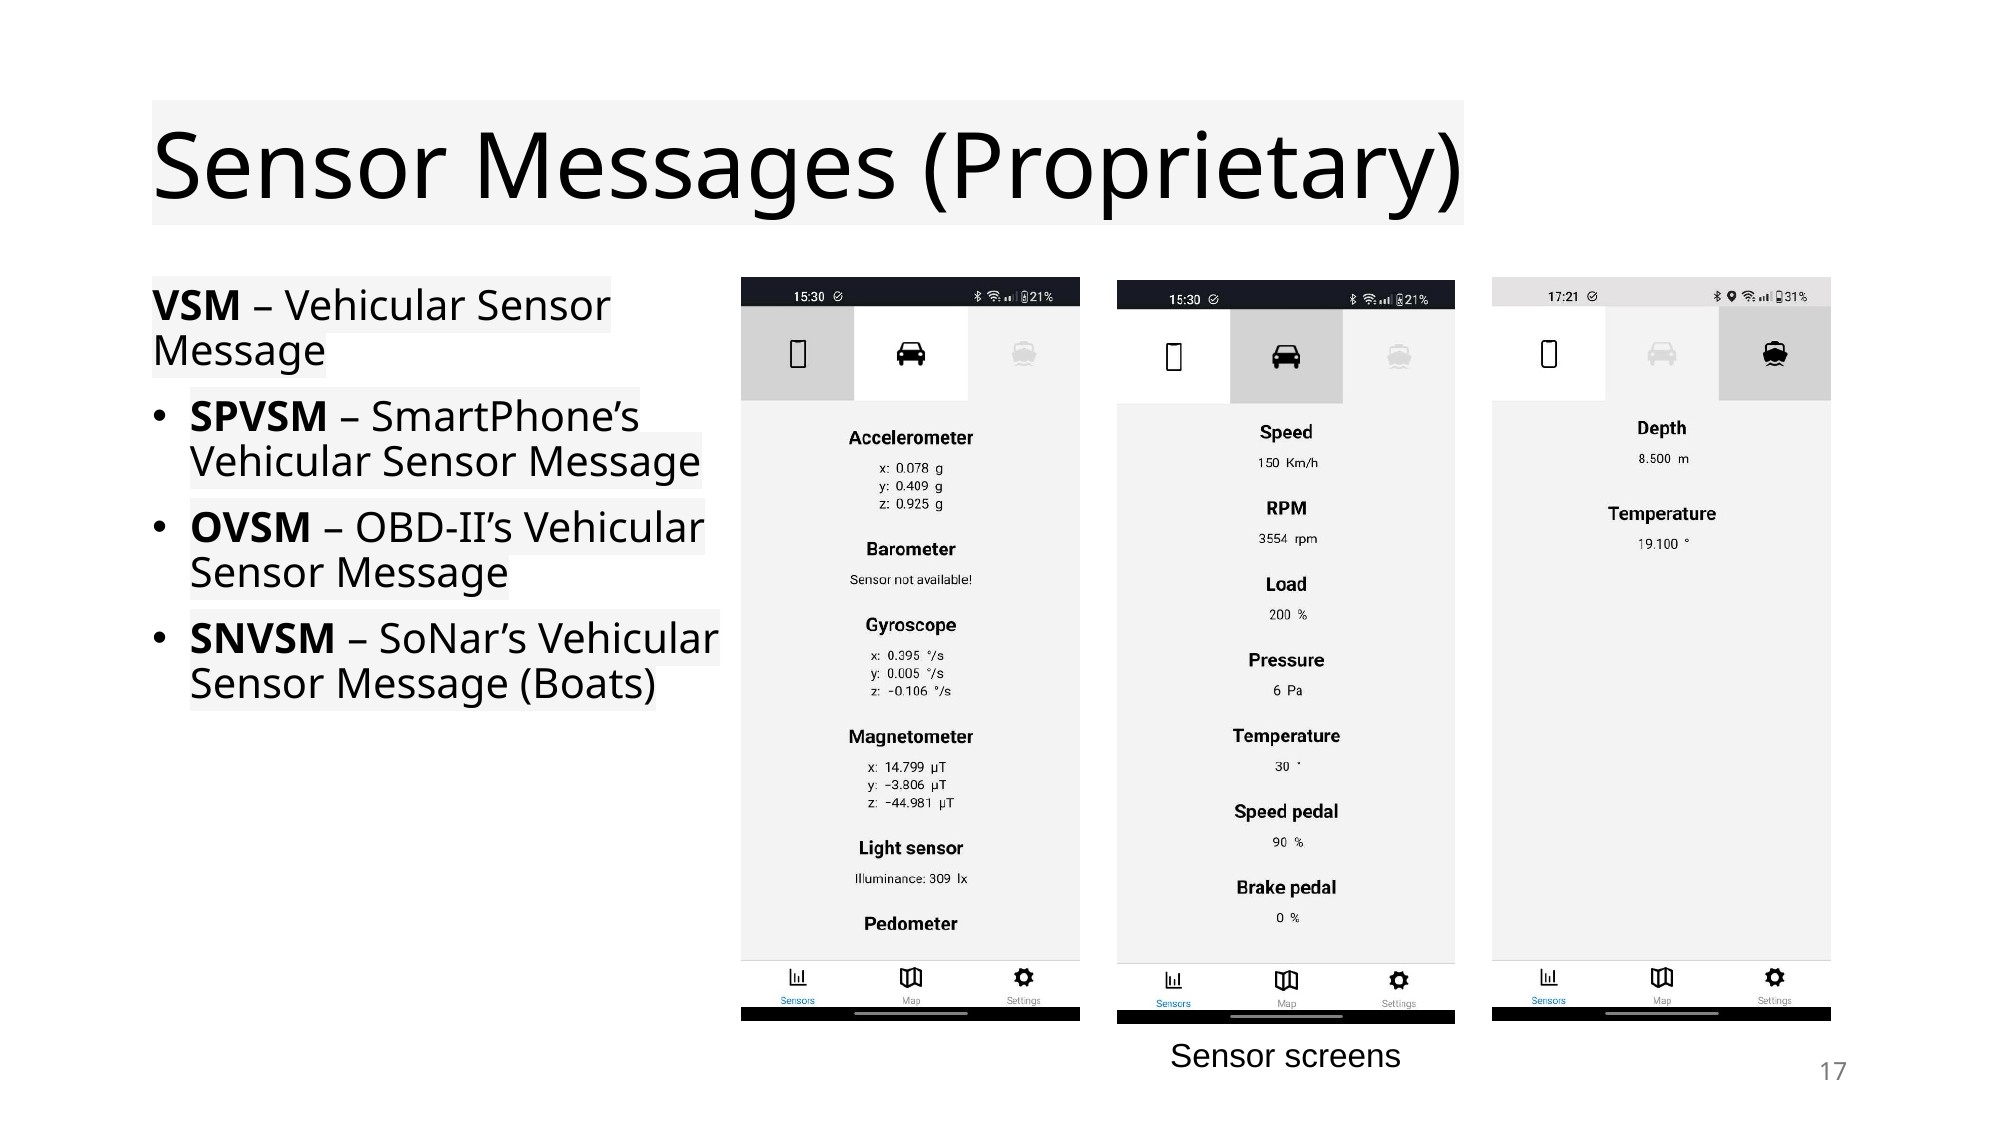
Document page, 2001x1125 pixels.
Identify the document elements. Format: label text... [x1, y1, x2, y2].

slide_number 17 [1412, 1042, 1863, 1103]
text_box Sensor screens [1135, 1027, 1437, 1082]
title Sensor Messages (Proprietary) [137, 59, 1863, 278]
list VSM – Vehicular Sensor Message SPVSM – SmartPhone’s Vehicular Sensor Message OVSM – OBD-II’s Vehicular Sensor Message SNVSM – SoNar’s Vehicular Sensor Message (Boats) [137, 277, 740, 992]
picture [1492, 276, 1832, 1022]
picture [1116, 279, 1456, 1025]
picture [740, 276, 1080, 1022]
